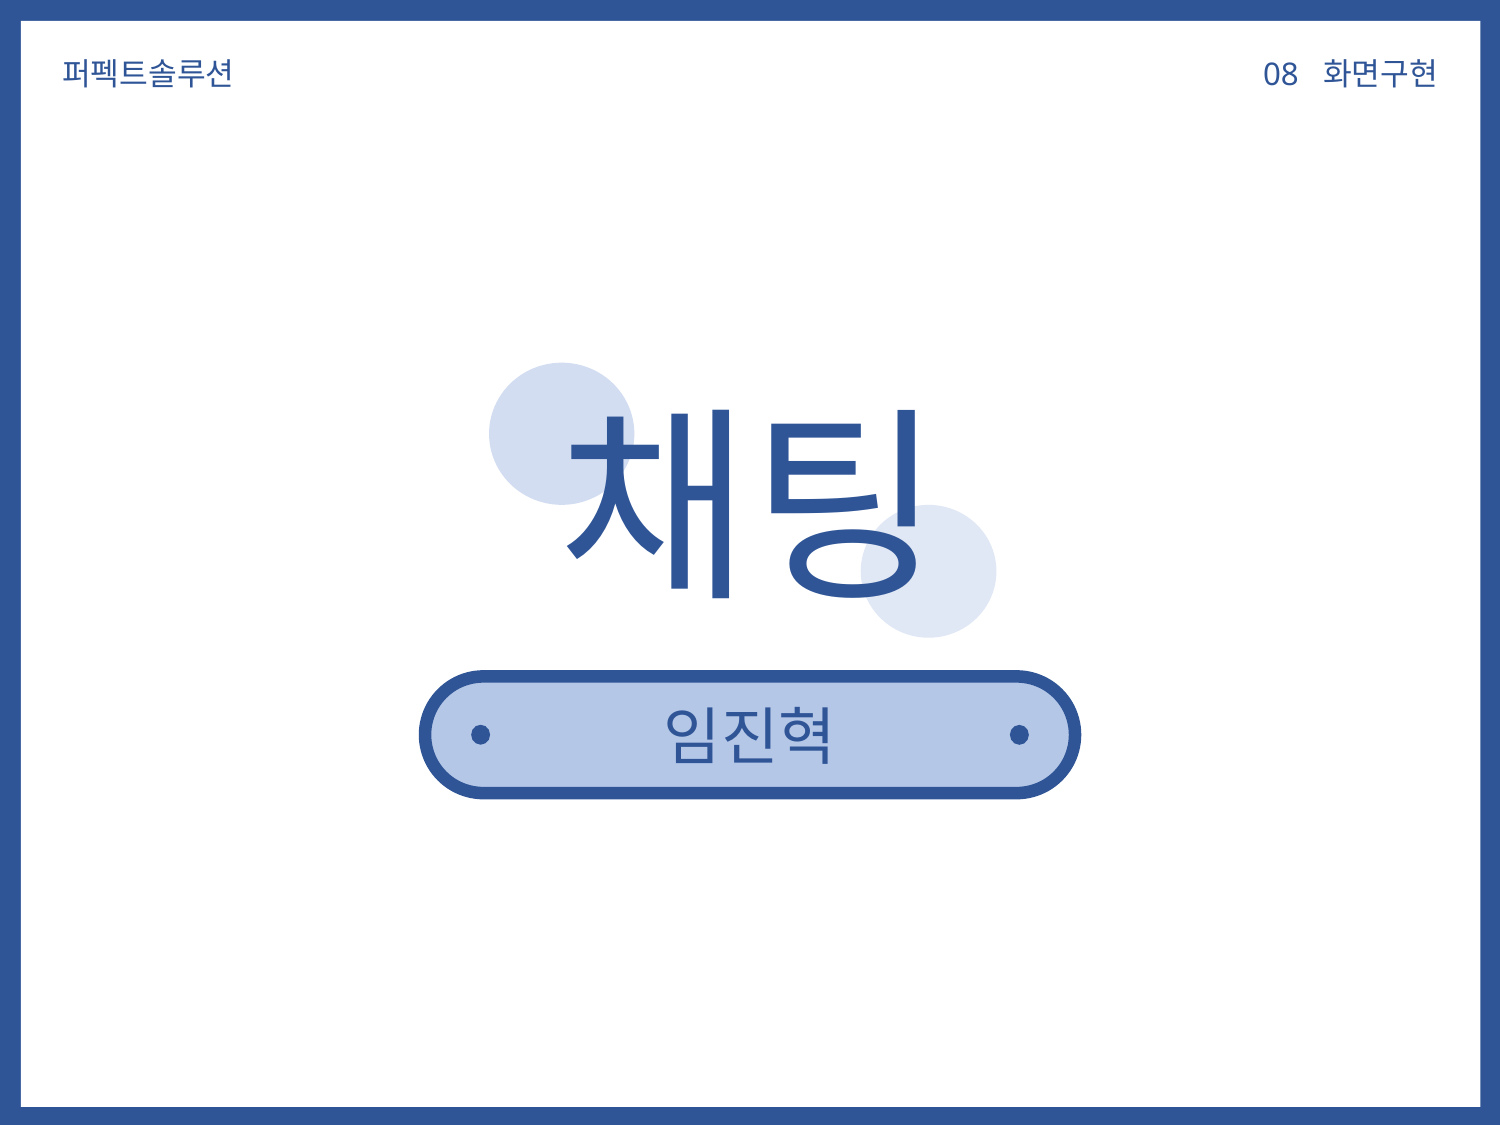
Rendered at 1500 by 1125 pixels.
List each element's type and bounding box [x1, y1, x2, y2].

text_box [0, 0, 1500, 1125]
